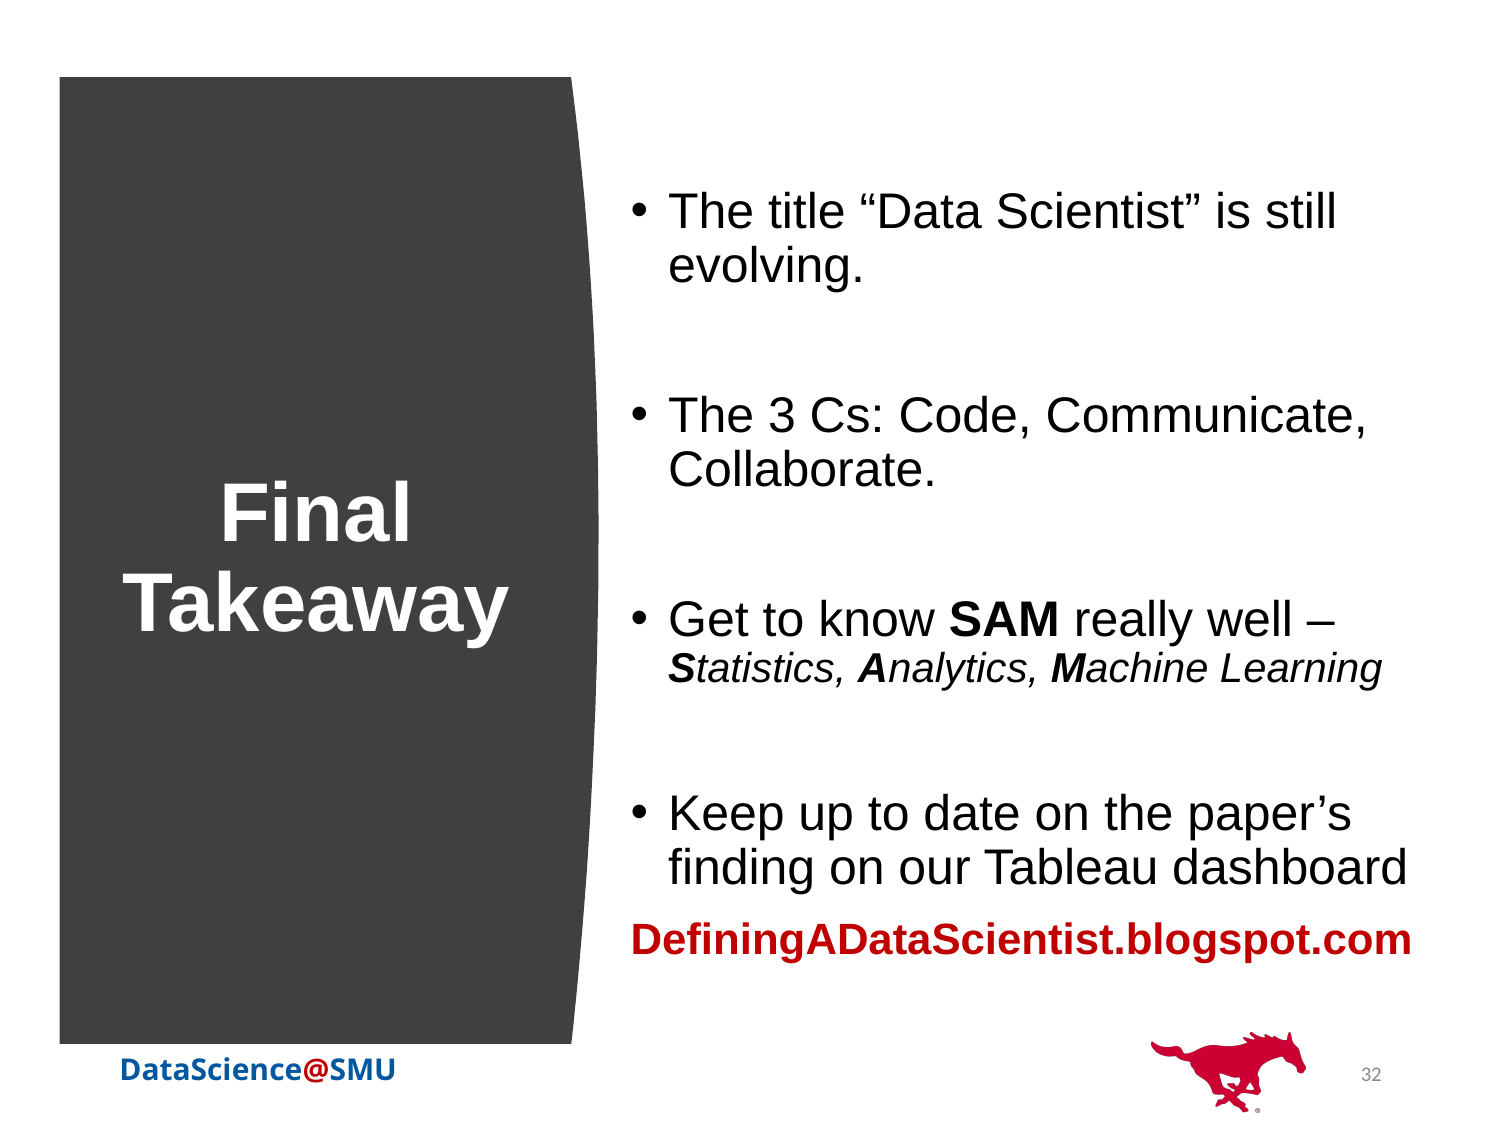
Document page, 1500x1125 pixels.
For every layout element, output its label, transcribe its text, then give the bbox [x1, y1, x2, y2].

list The title “Data Scientist” is still evolving. The 3 Cs: Code, Communicate, Collaborate. Get to know SAM really well – Statistics, Analytics, Machine Learning Keep up to date on the paper’s finding on our Tableau dashboard DefiningADataScientist.blogspot.com [615, 77, 1468, 1006]
title Final Takeaway [106, 166, 527, 953]
picture [1151, 1032, 1306, 1113]
slide_number 32 [1319, 1042, 1397, 1103]
text_box [58, 76, 600, 1045]
